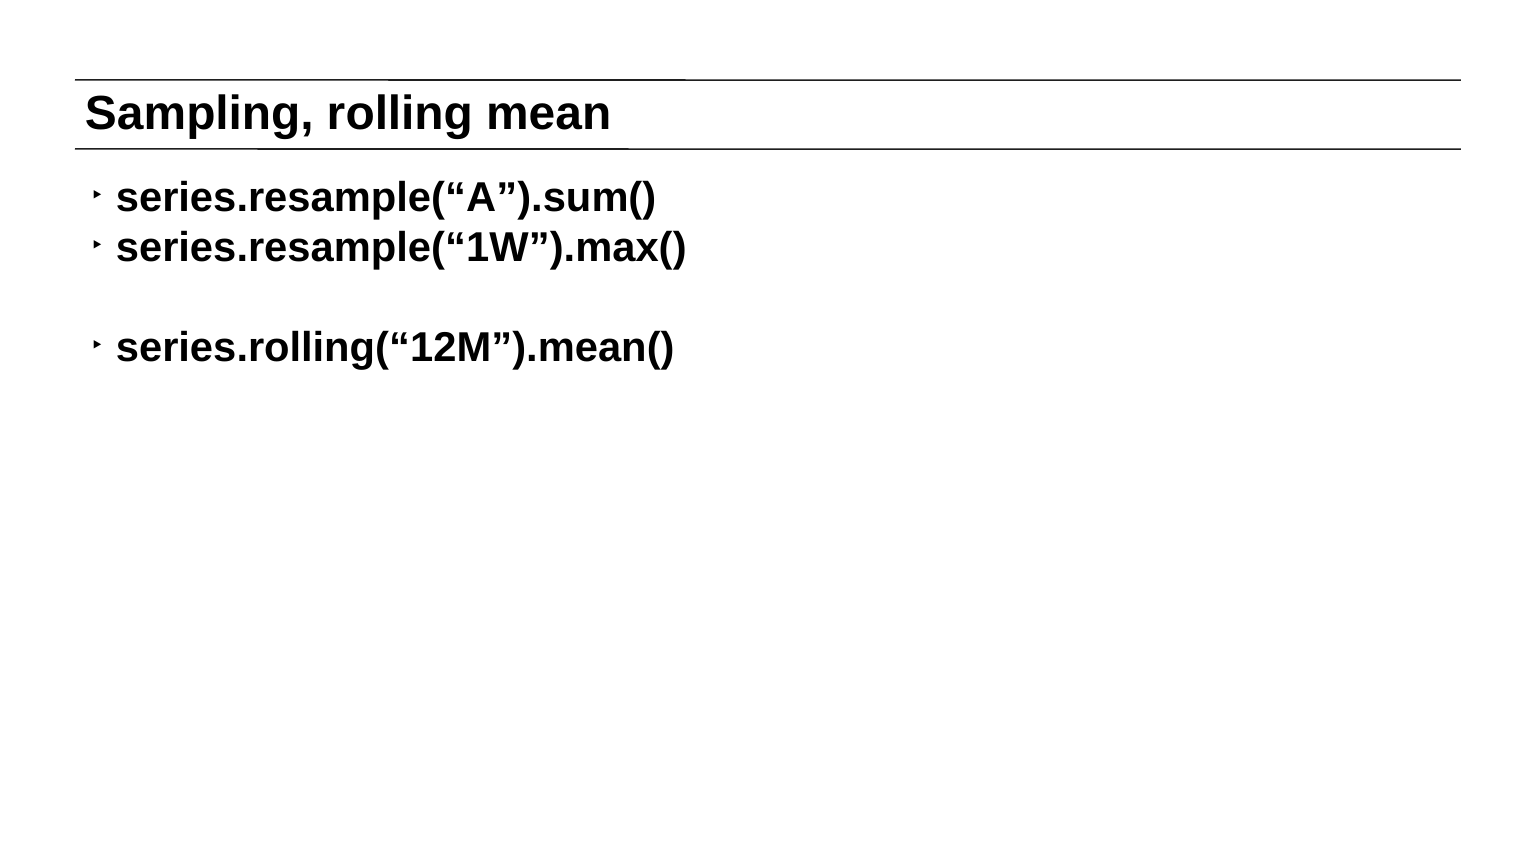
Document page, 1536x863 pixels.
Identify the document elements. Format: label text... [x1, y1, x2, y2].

list series.resample(“A”).sum() series.resample(“1W”).max() series.rolling(“12M”).mean() [76, 160, 1460, 823]
title Sampling, rolling mean [76, 82, 1369, 160]
